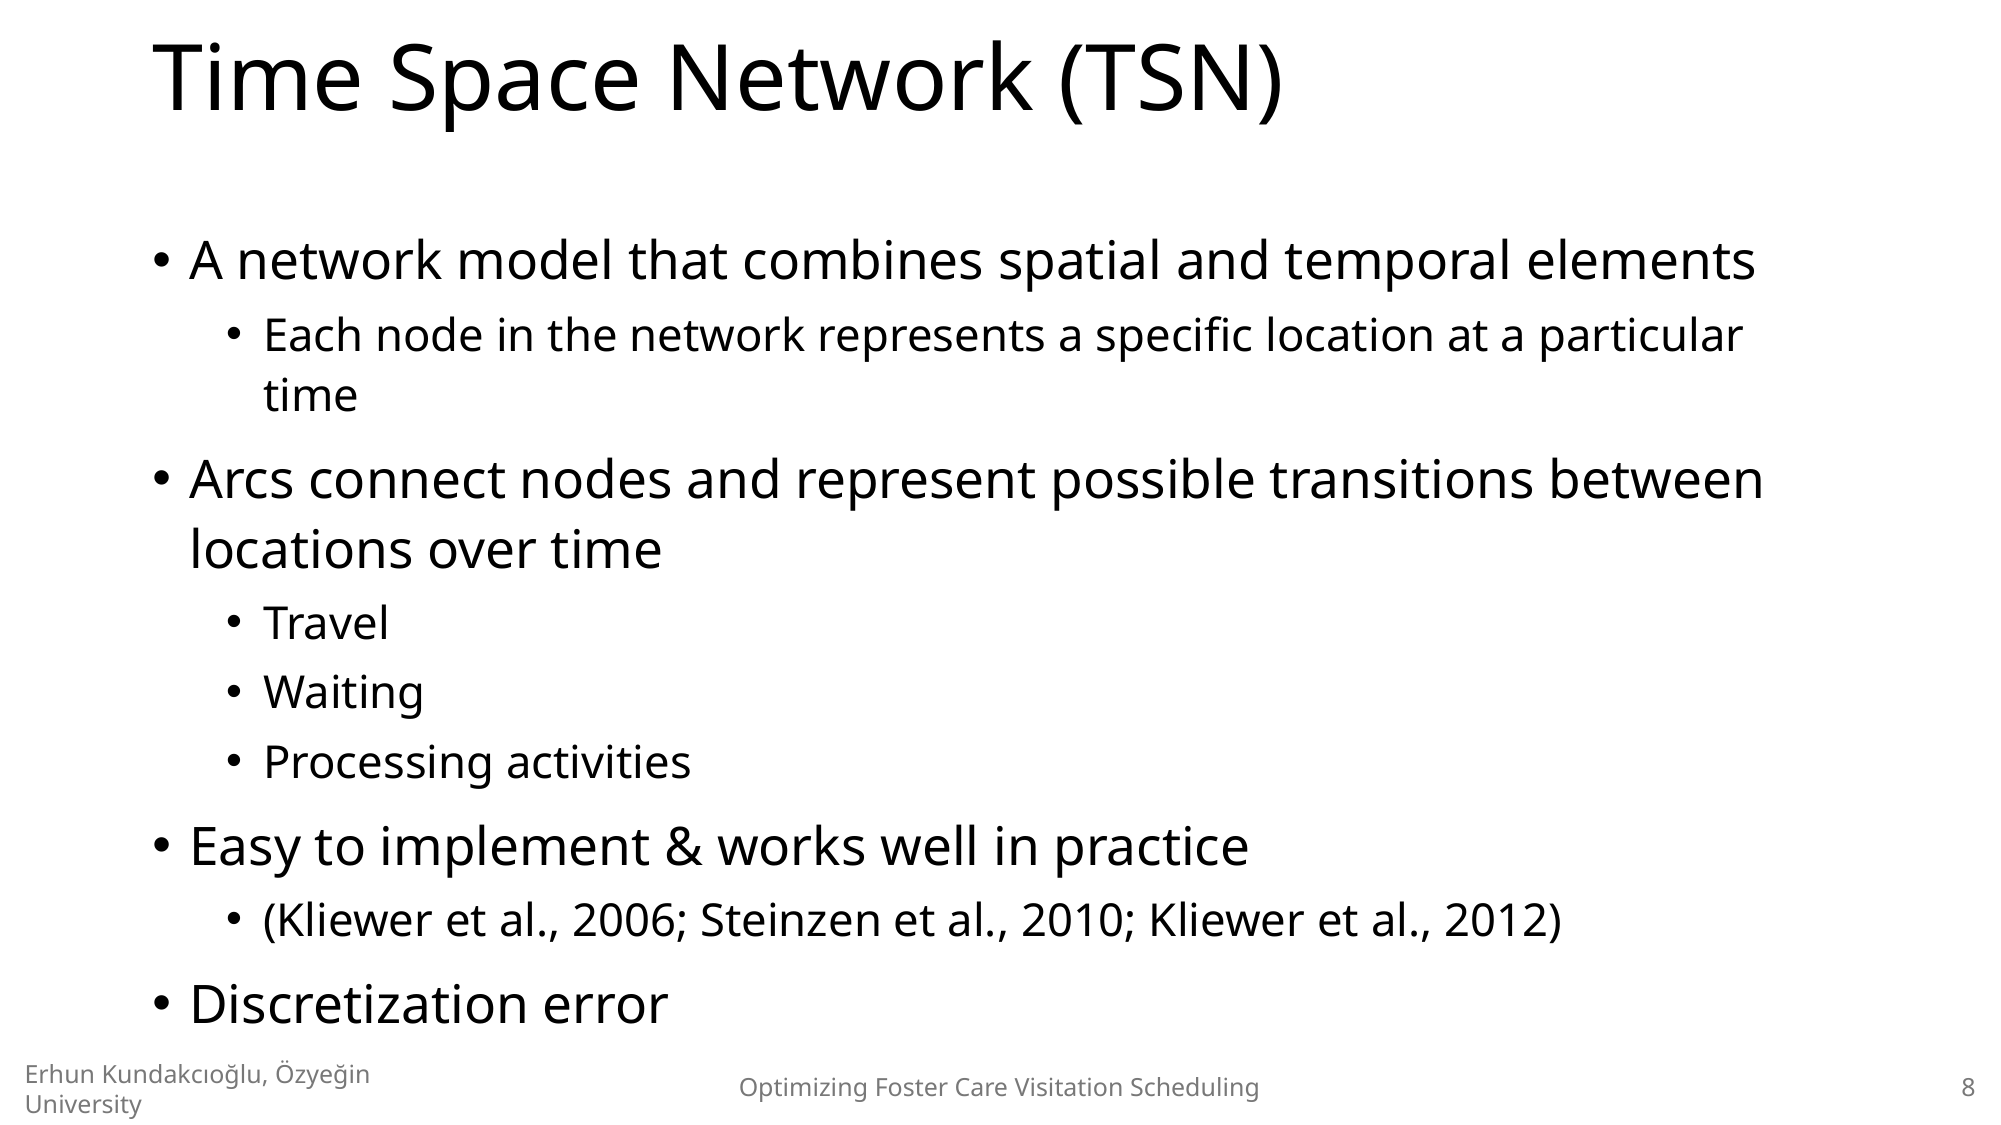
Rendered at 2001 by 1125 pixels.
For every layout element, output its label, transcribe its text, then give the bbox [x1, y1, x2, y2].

slide_number 8 [1540, 1058, 1991, 1119]
list A network model that combines spatial and temporal elements Each node in the network represents a specific location at a particular time Arcs connect nodes and represent possible transitions between locations over time Travel Waiting Processing activities Easy to implement & works well in practice (Kliewer et al., 2006; Steinzen et al., 2010; Kliewer et al., 2012) Discretization error [137, 213, 1863, 1043]
footer Optimizing Foster Care Visitation Scheduling [662, 1058, 1338, 1119]
slide_number Erhun Kundakcıoğlu, Özyeğin University [9, 1058, 509, 1119]
title Time Space Network (TSN) [137, 22, 1863, 139]
